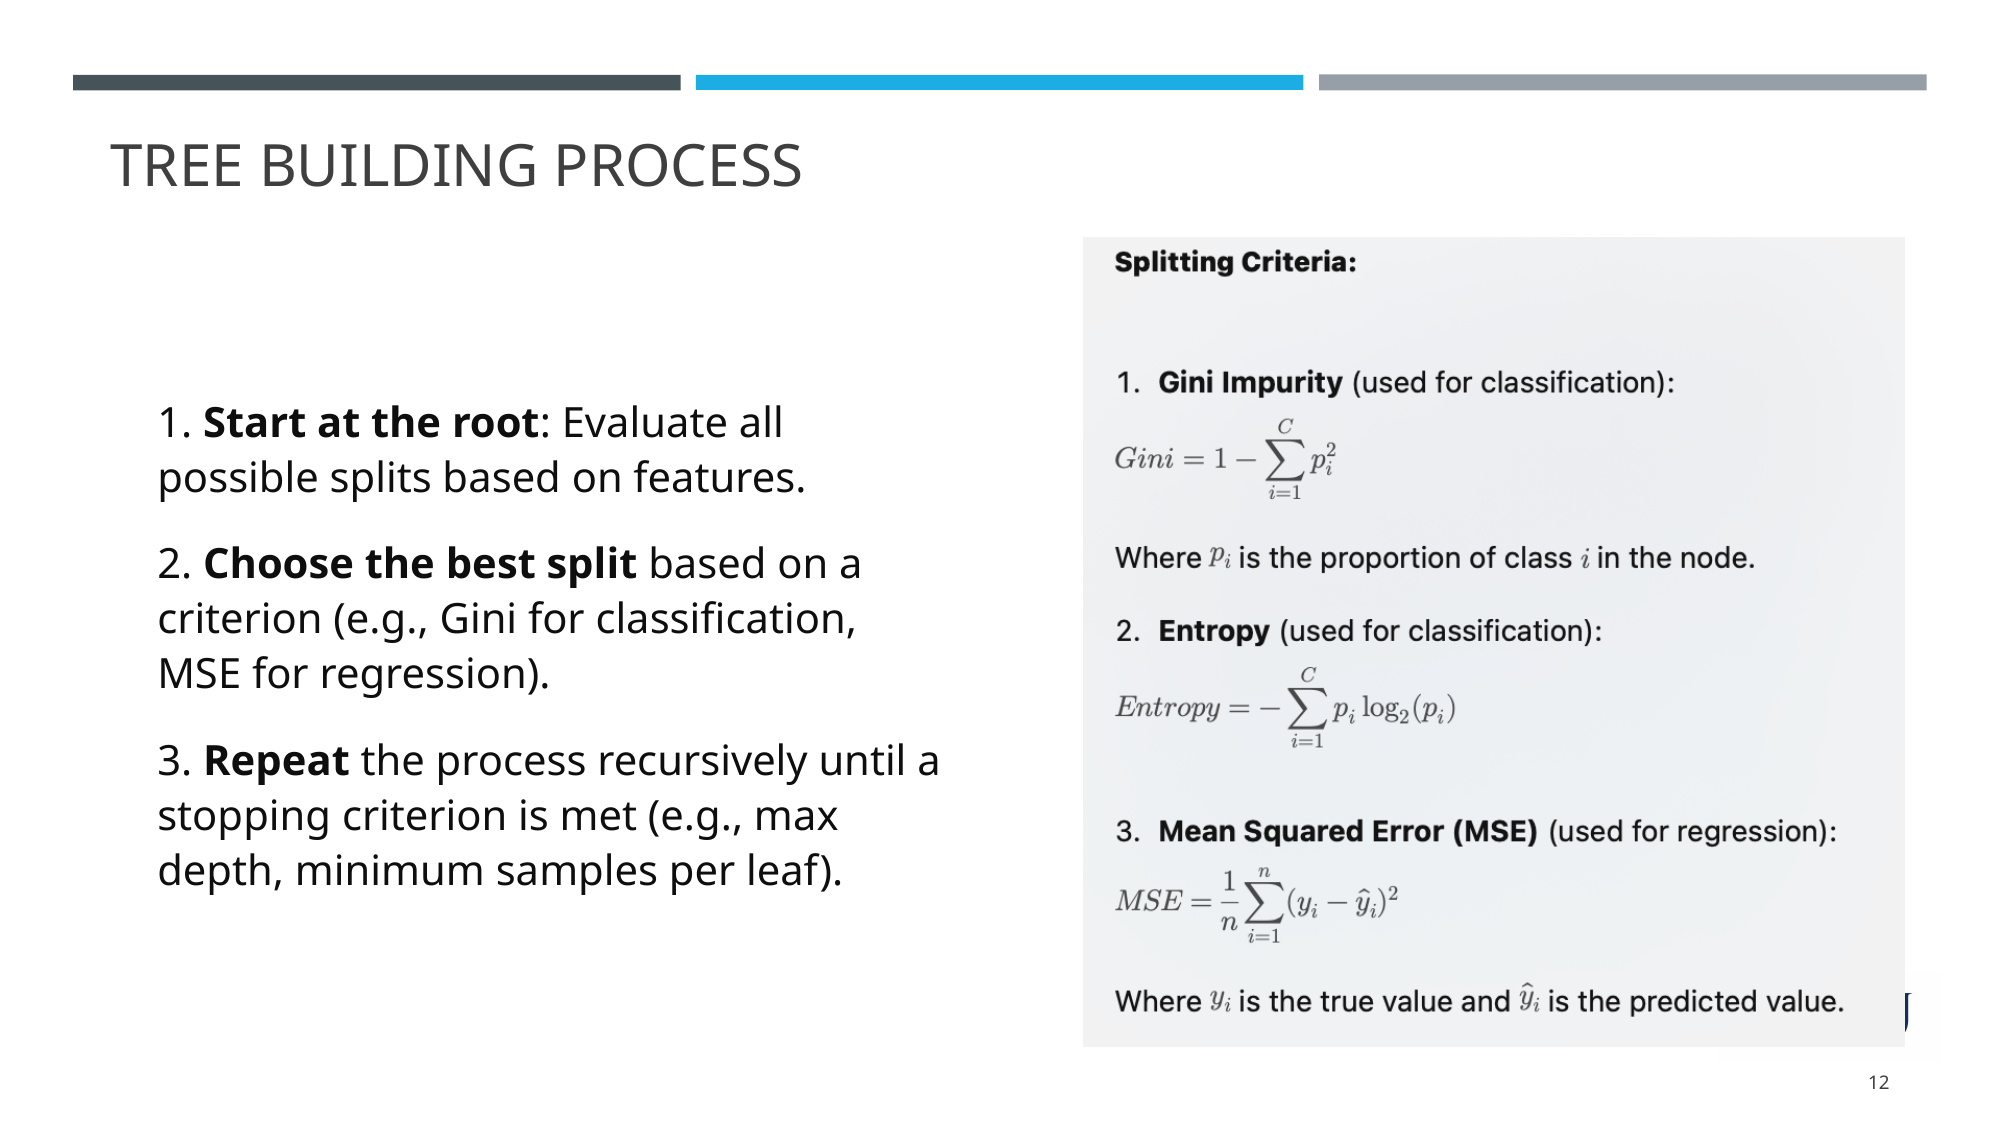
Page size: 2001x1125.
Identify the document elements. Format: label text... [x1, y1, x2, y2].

picture [1083, 237, 1941, 1062]
list 1. Start at the root: Evaluate all possible splits based on features. 2. Choose the best split based on a criterion (e.g., Gini for classification, MSE for regression). 3. Repeat the process recursively until a stopping criterion is met (e.g., max depth, minimum samples per leaf). [142, 271, 963, 1014]
title TREE BUILDING PROCESS [95, 115, 1905, 206]
slide_number 12 [1732, 1053, 1905, 1114]
